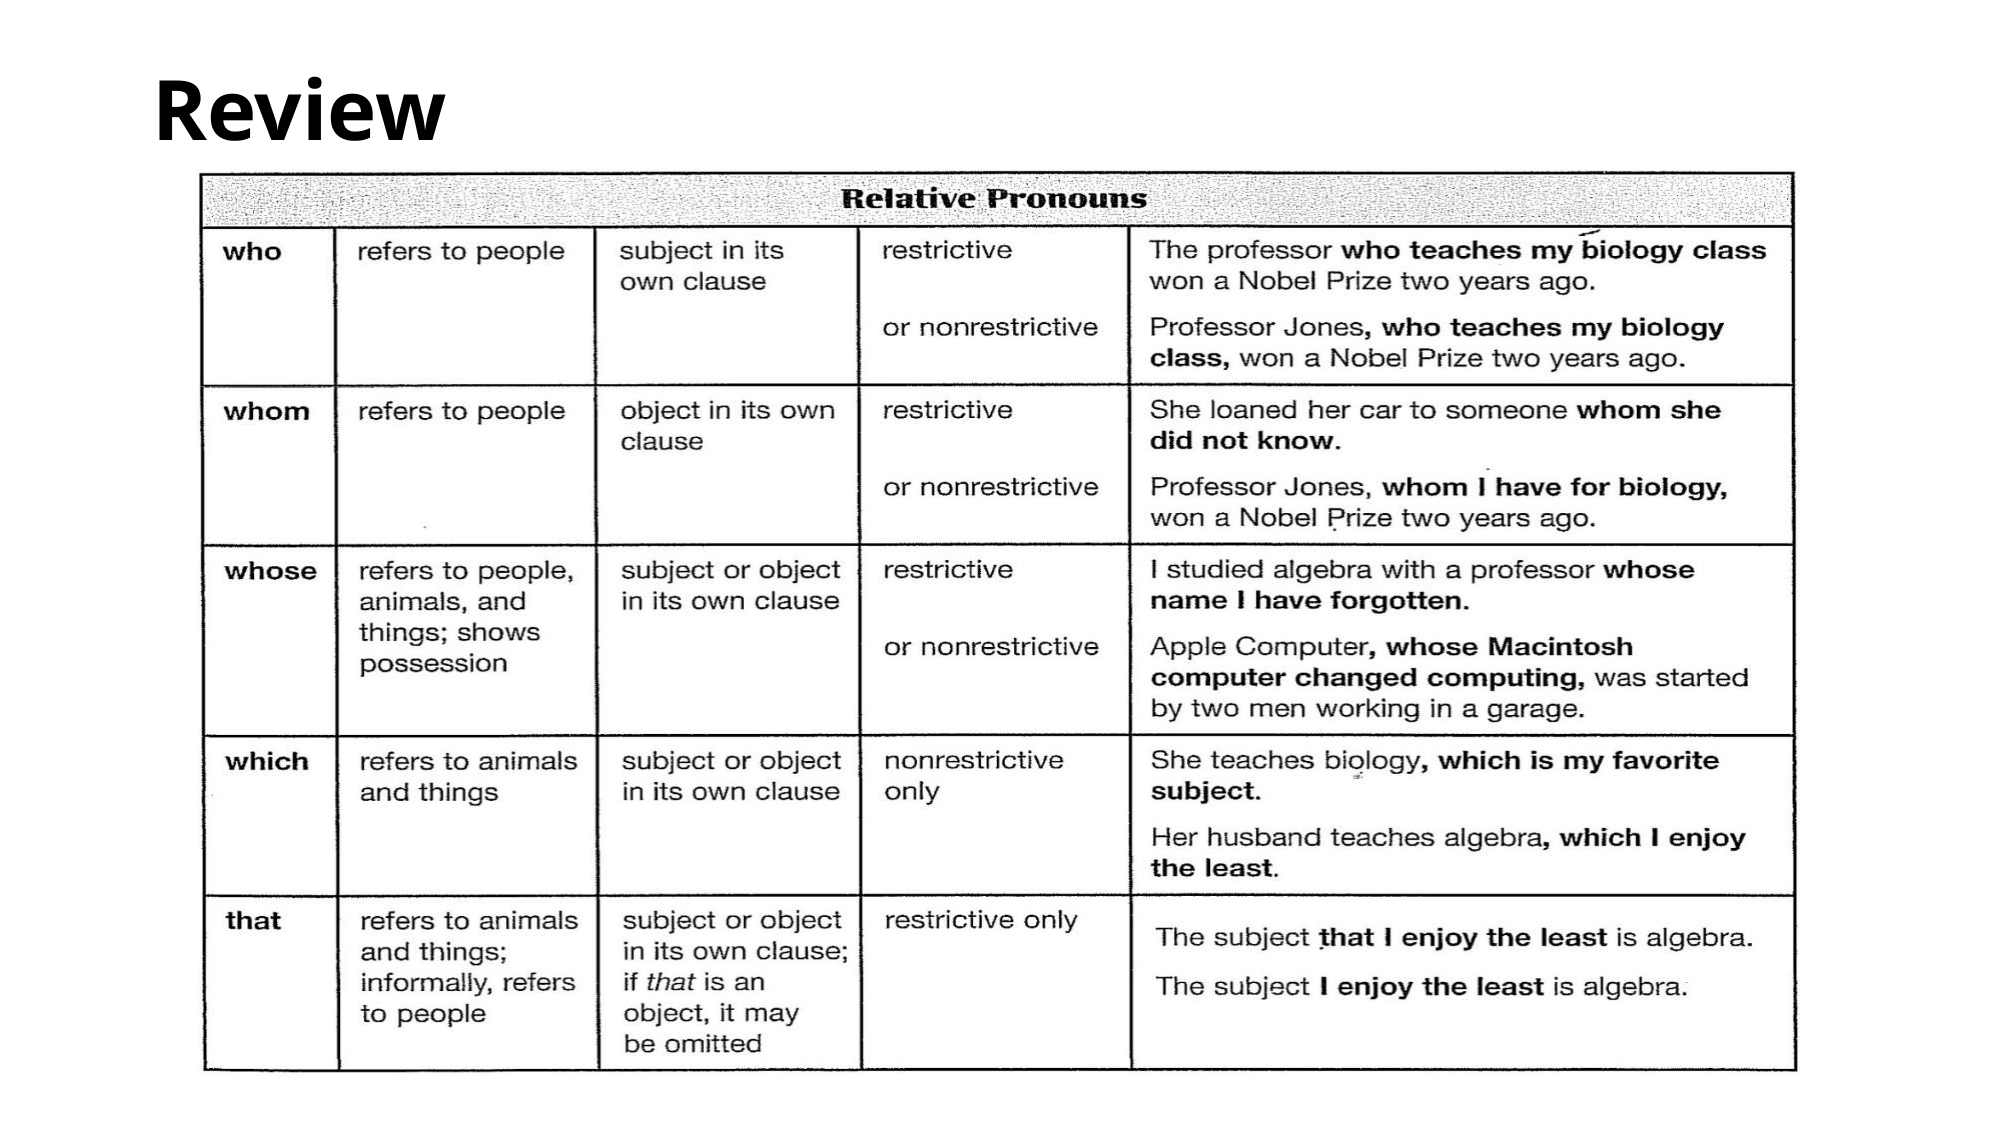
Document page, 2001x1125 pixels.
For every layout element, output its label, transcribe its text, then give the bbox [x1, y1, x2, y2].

picture [190, 169, 1810, 1078]
title Review [137, 55, 1863, 172]
